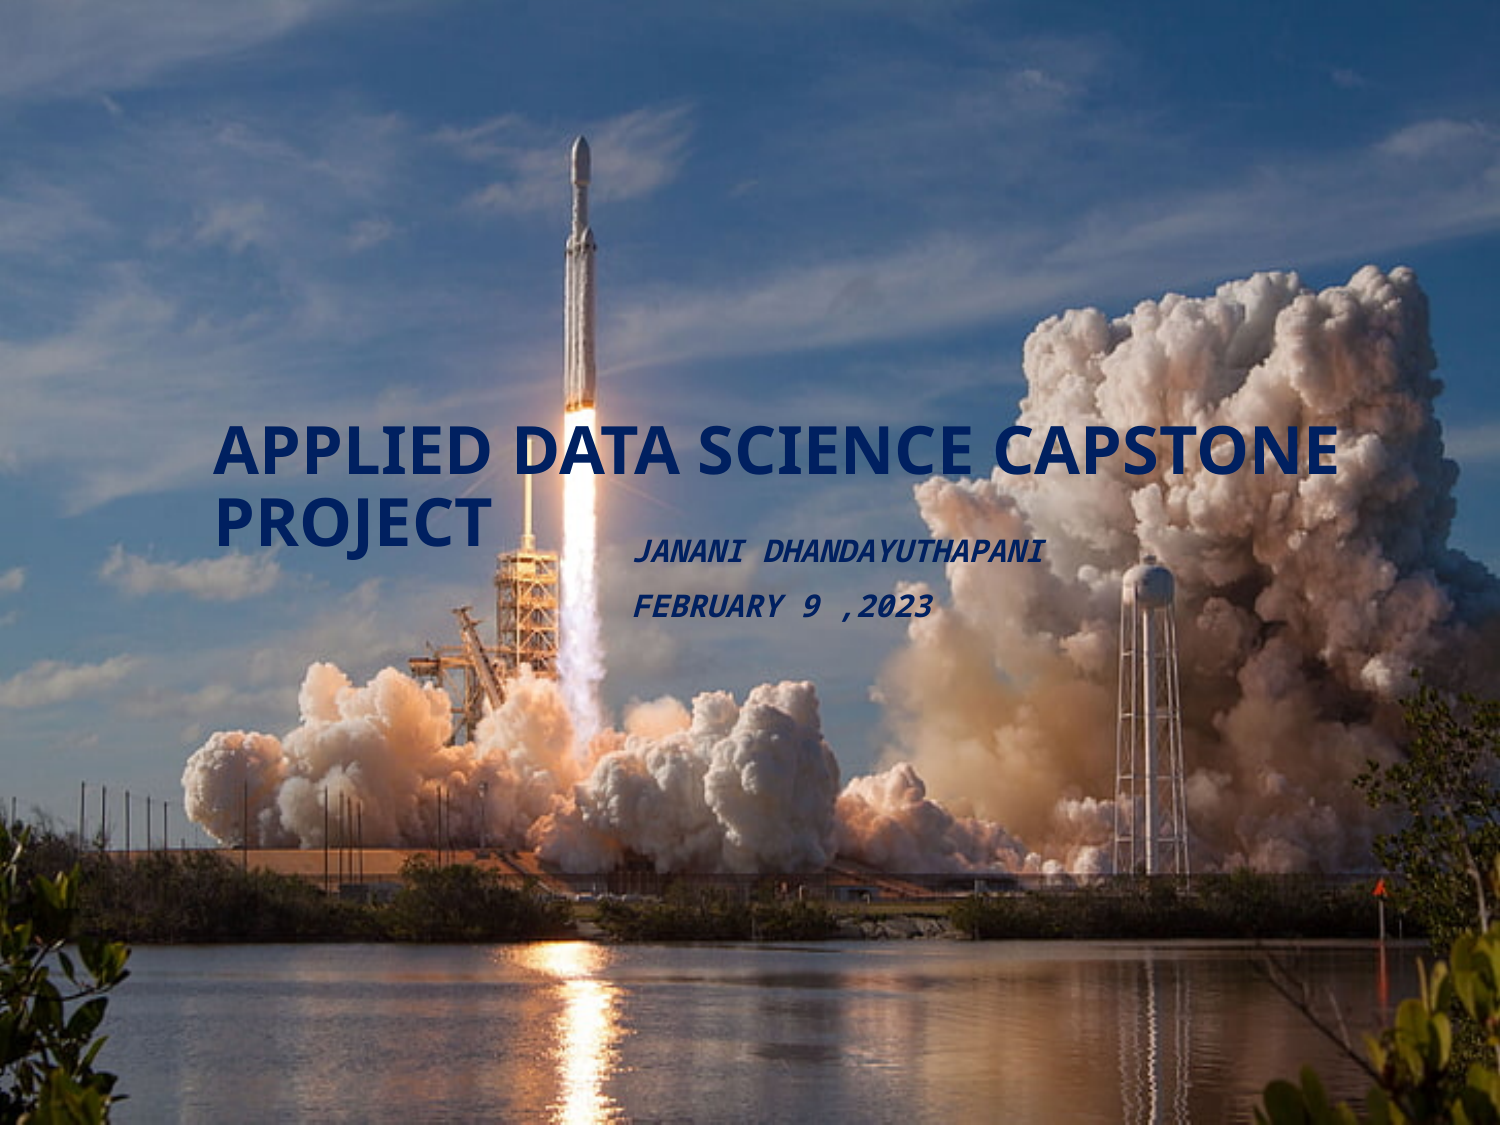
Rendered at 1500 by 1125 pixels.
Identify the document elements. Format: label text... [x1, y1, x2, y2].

title APPLIED DATA SCIENCE CAPSTONE PROJECT [198, 269, 1500, 709]
list JANANI DHANDAYUTHAPANI FEBRUARY 9 ,2023 [619, 529, 1104, 1111]
picture [0, 0, 1500, 1125]
